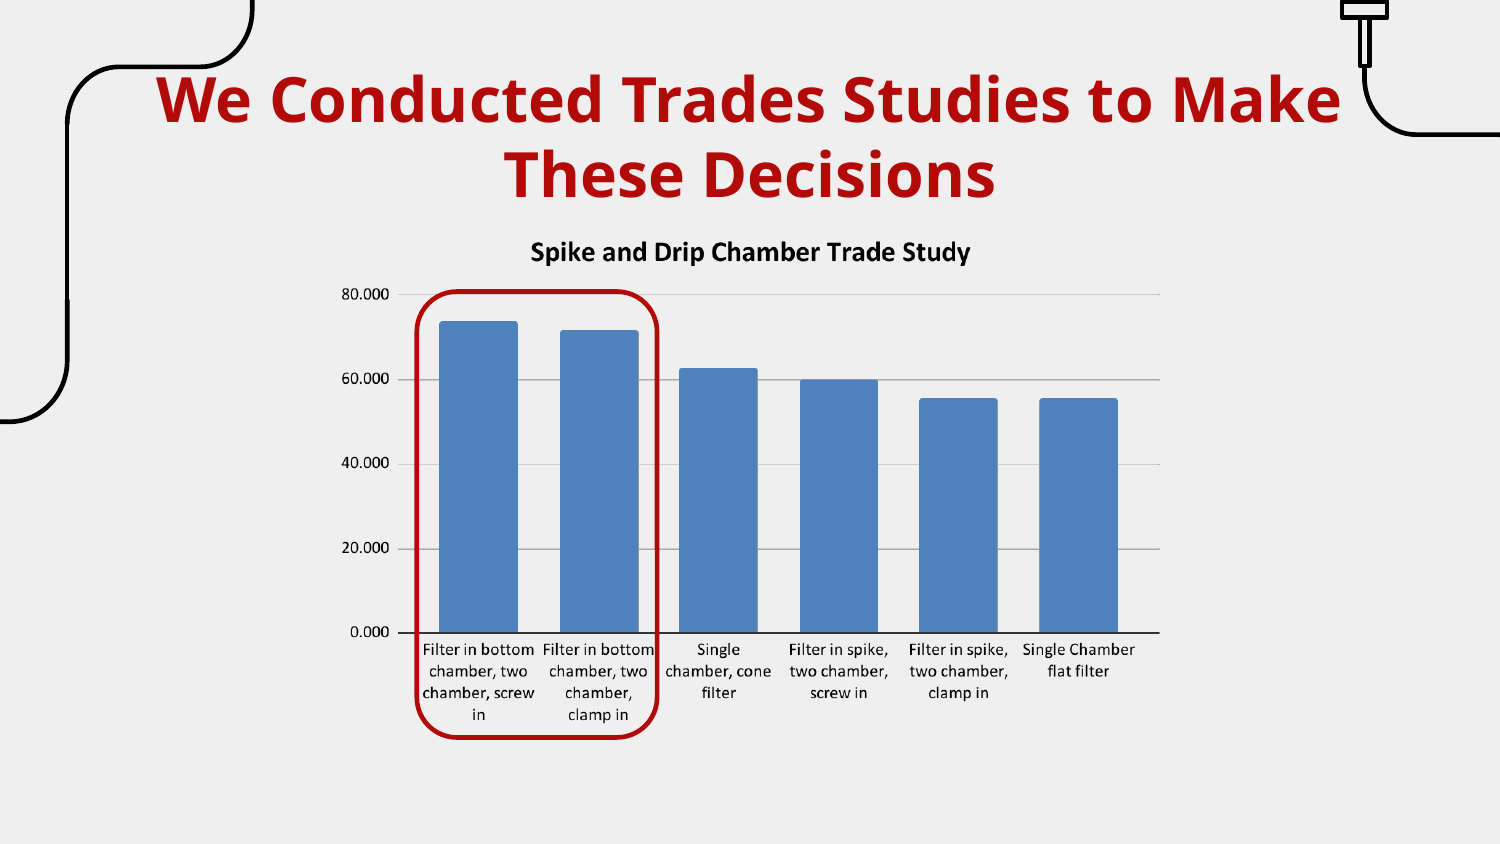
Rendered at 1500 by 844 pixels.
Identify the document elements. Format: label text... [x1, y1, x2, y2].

title We Conducted Trades Studies to Make These Decisions [116, 45, 1383, 181]
picture [314, 212, 1186, 751]
